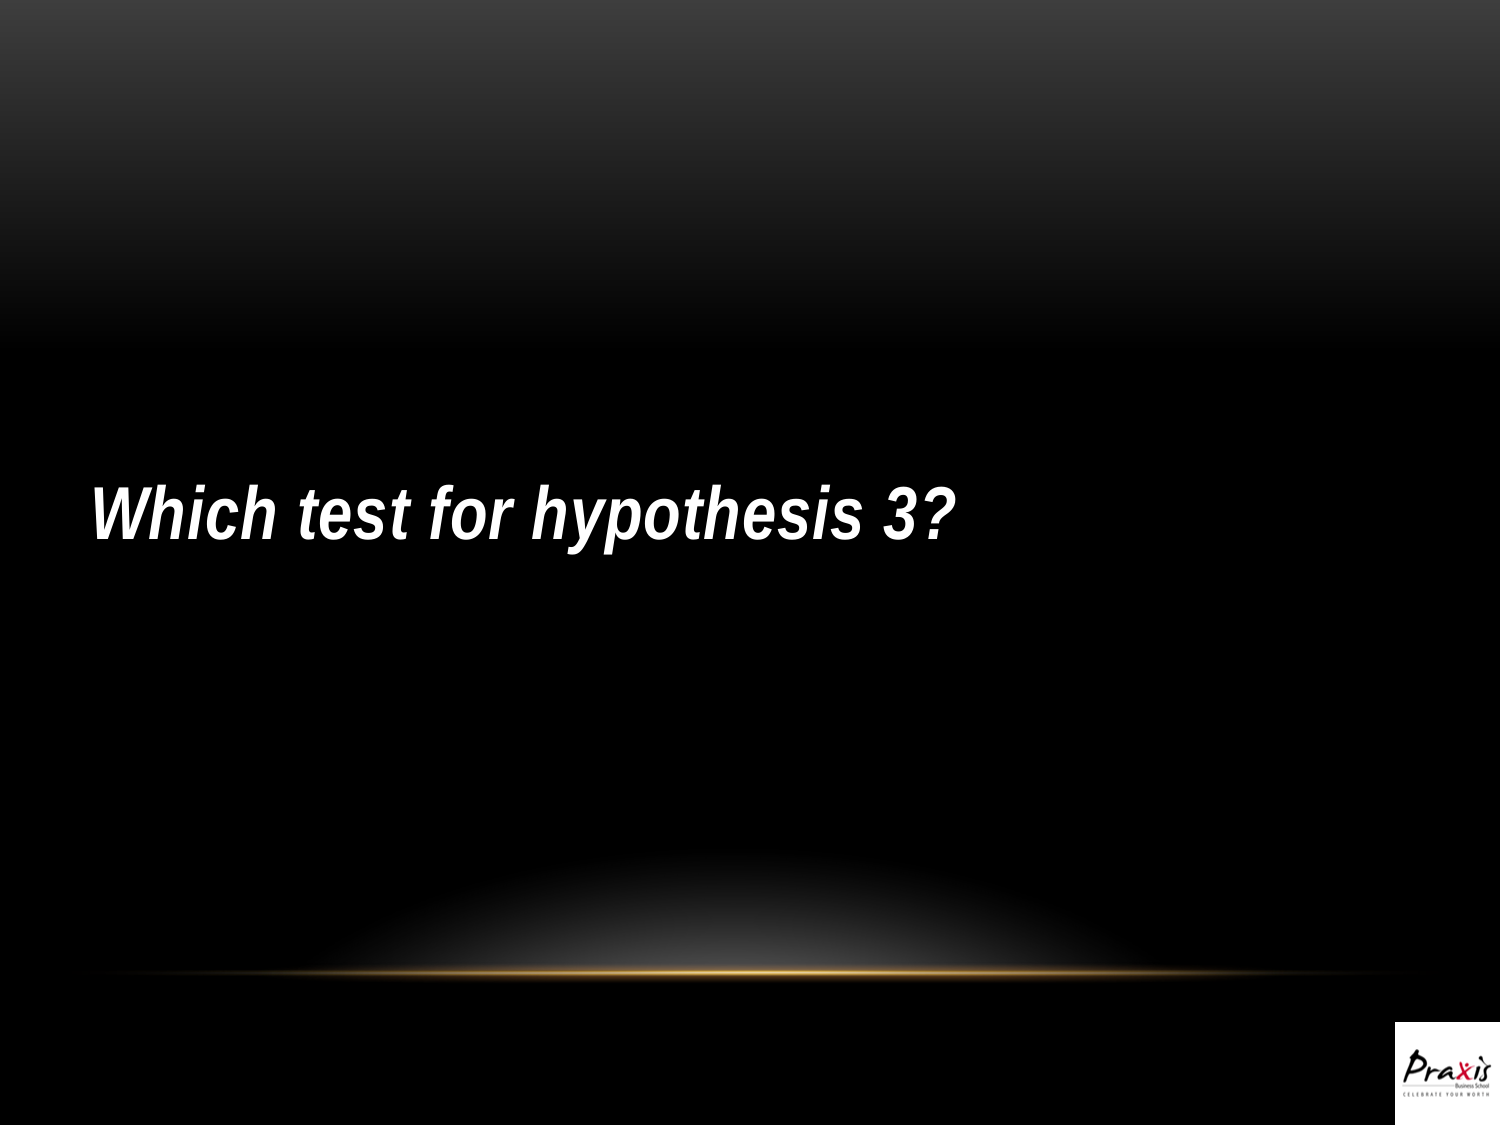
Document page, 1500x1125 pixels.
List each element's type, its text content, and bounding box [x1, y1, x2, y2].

title Which test for hypothesis 3? [75, 350, 1425, 563]
picture [0, 0, 1500, 1125]
